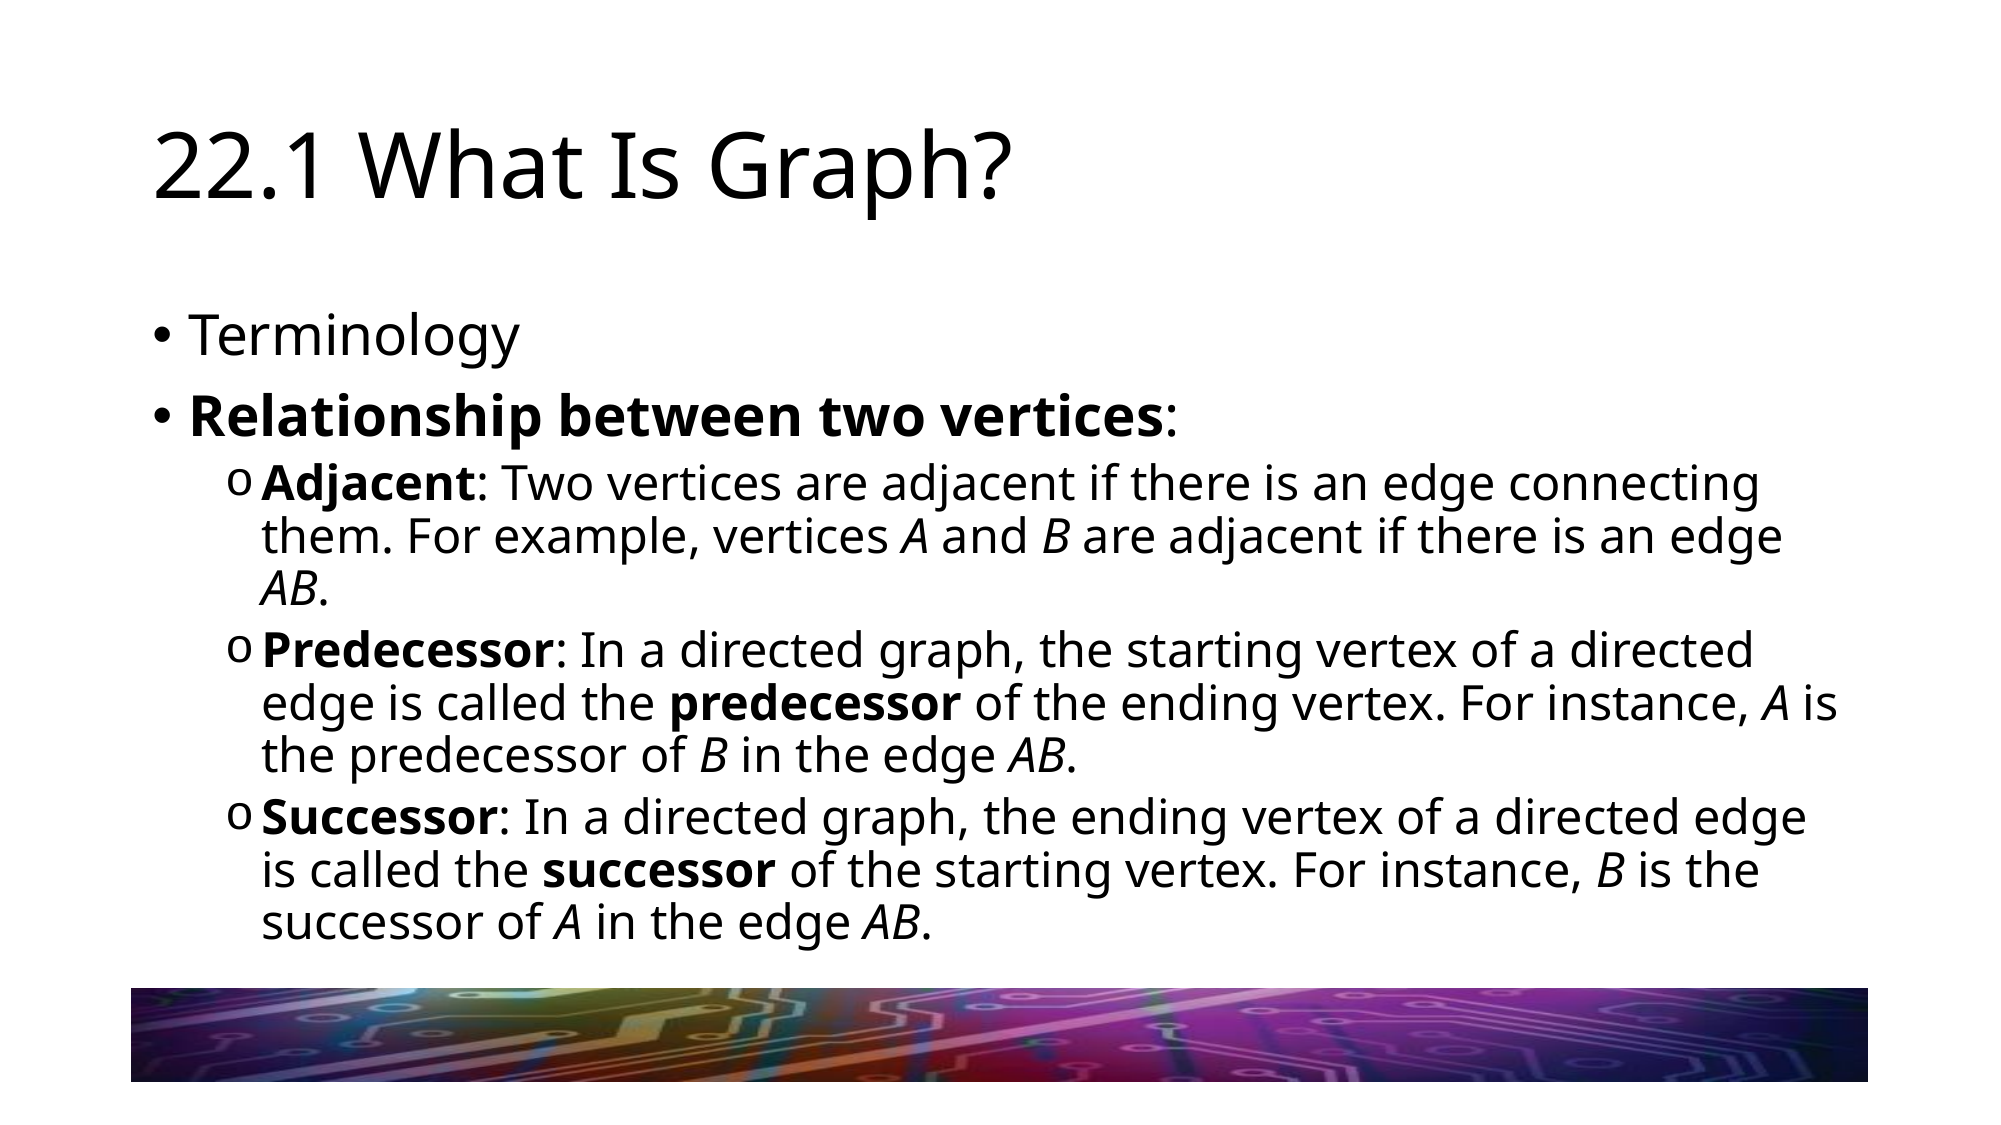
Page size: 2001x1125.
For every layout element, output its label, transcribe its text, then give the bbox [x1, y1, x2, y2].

picture [131, 988, 1869, 1083]
list Terminology Relationship between two vertices: Adjacent: Two vertices are adjacent if there is an edge connecting them. For example, vertices A and B are adjacent if there is an edge AB. Predecessor: In a directed graph, the starting vertex of a directed edge is called the predecessor of the ending vertex. For instance, A is the predecessor of B in the edge AB. Successor: In a directed graph, the ending vertex of a directed edge is called the successor of the starting vertex. For instance, B is the successor of A in the edge AB. [137, 299, 1863, 965]
title 22.1 What Is Graph? [137, 59, 1863, 278]
